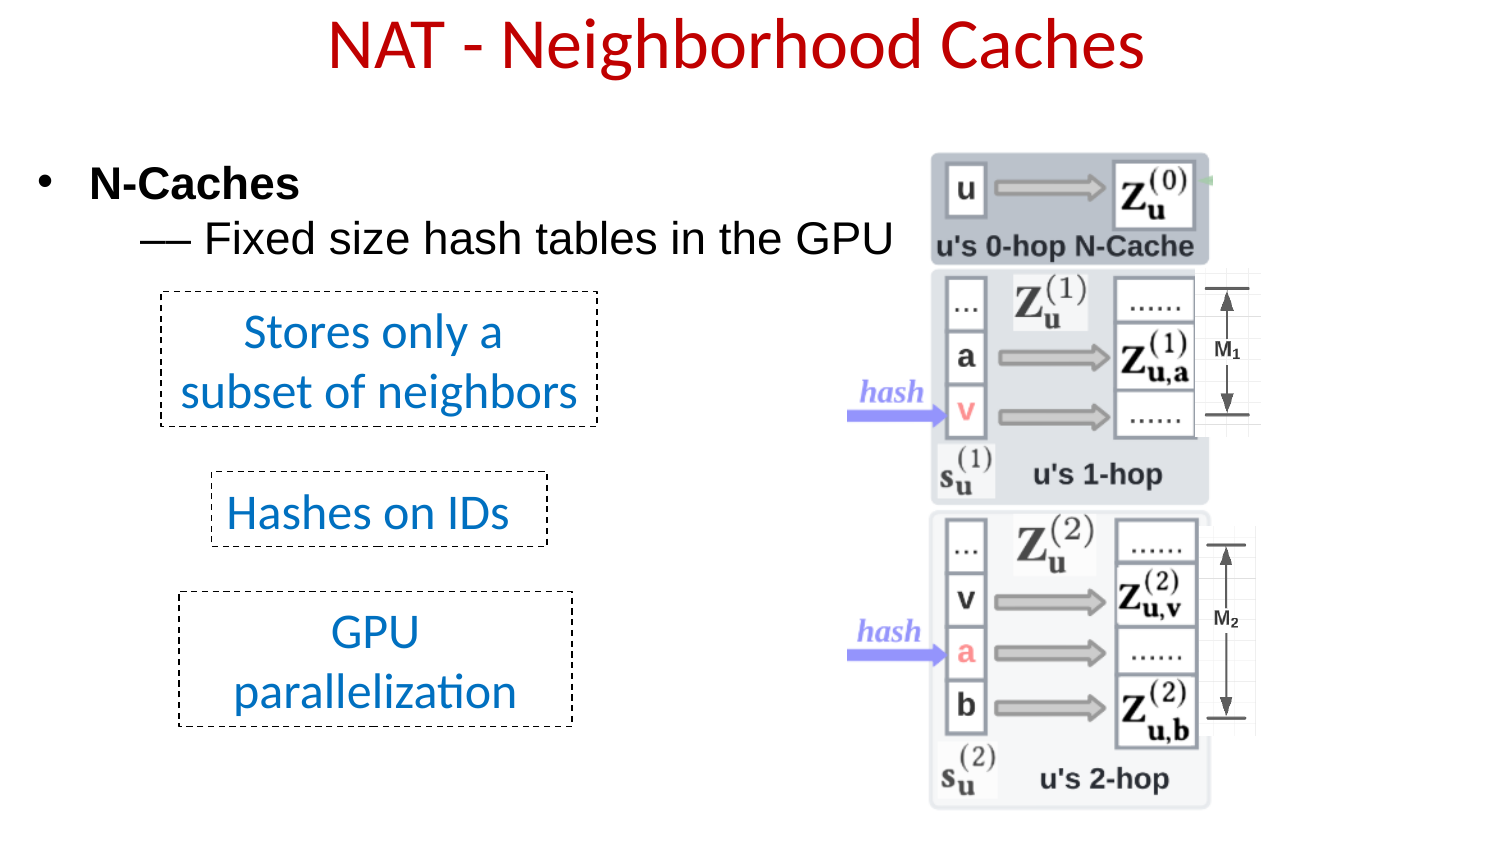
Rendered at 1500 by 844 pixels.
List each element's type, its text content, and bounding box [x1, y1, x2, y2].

text_box Hashes on IDs [211, 471, 547, 547]
title NAT - Neighborhood Caches [138, 0, 1337, 91]
text_box Stores only a subset of neighbors [161, 291, 597, 427]
text_box N-Caches –– Fixed size hash tables in the GPU [15, 138, 920, 279]
text_box GPU parallelization [178, 591, 572, 727]
picture [846, 142, 1261, 823]
